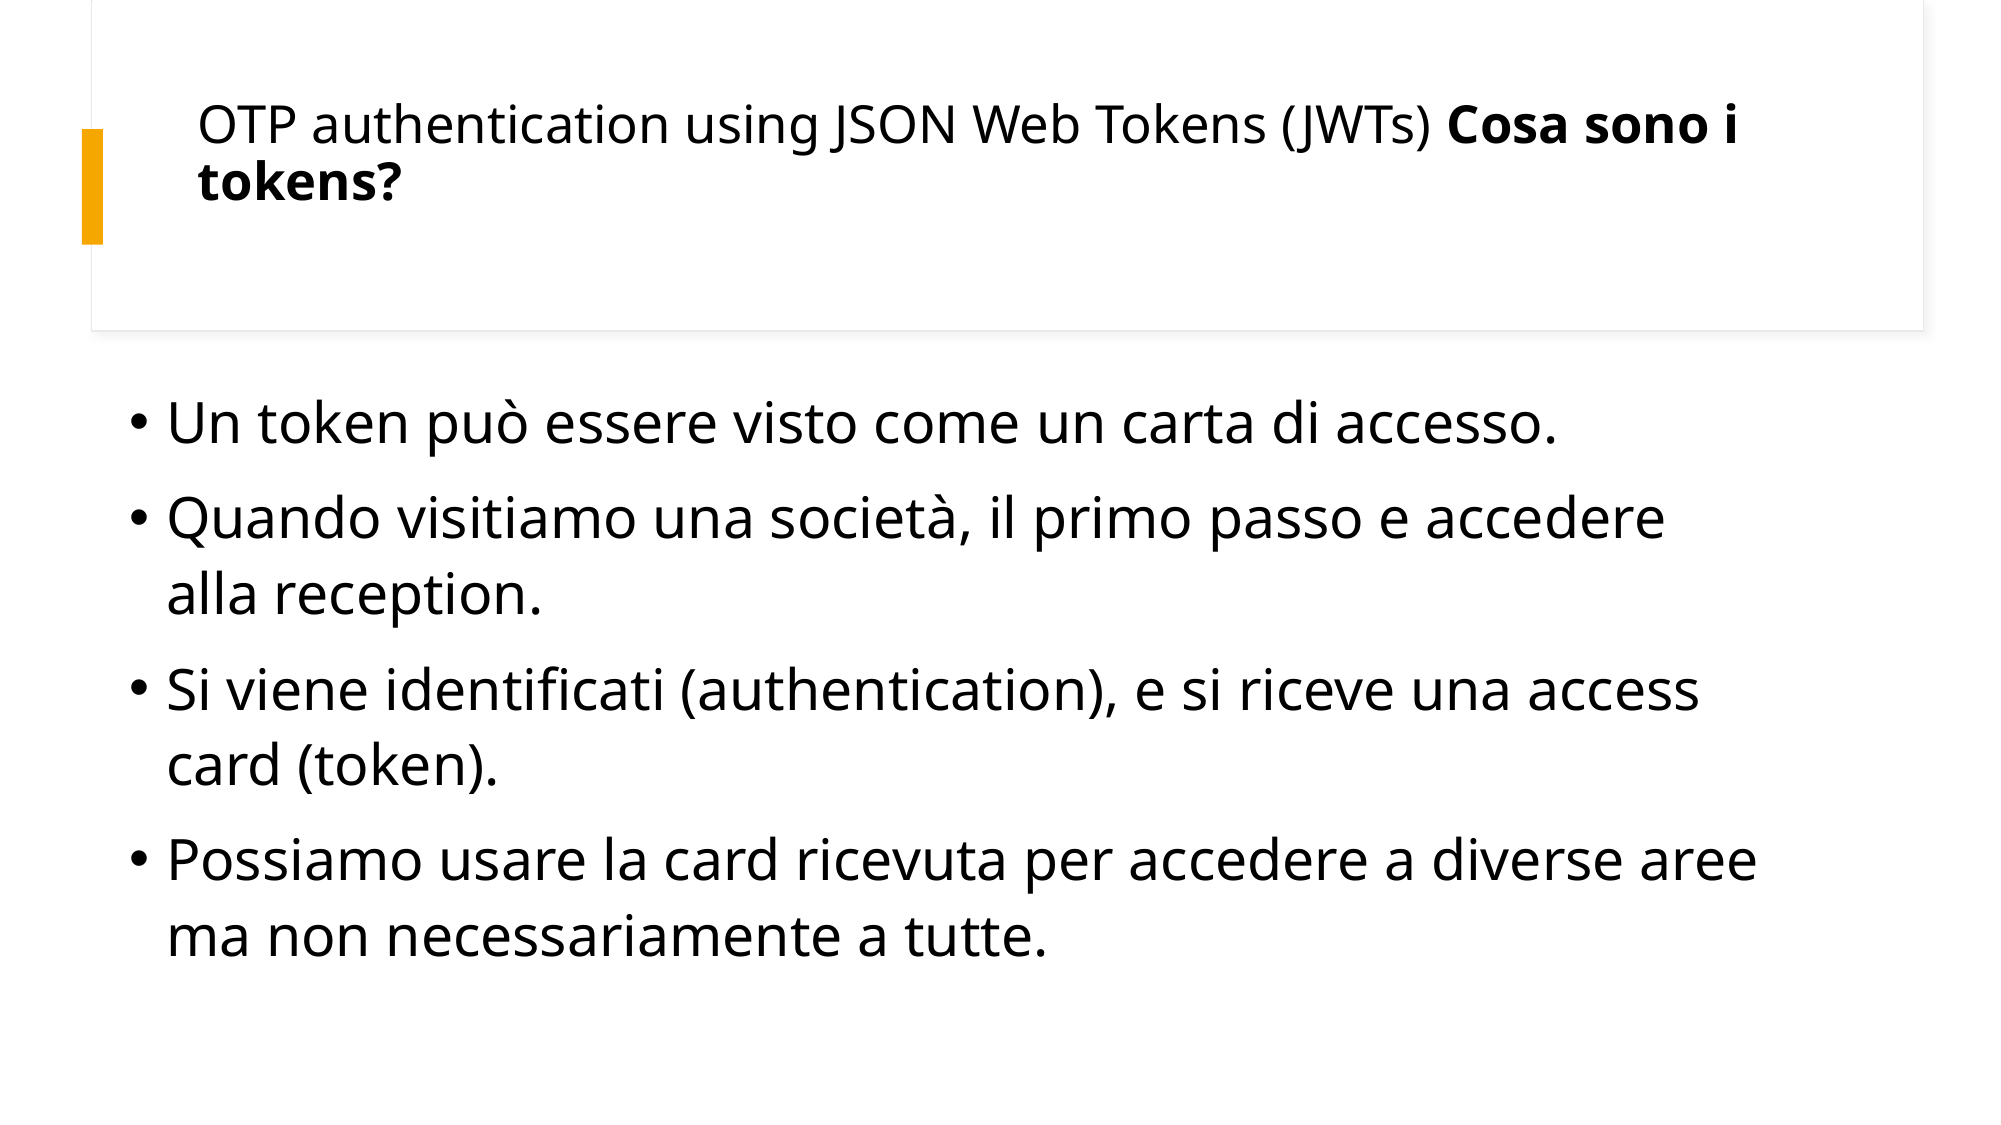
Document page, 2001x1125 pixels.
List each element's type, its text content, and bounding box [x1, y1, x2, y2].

list Un token può essere visto come un carta di accesso. Quando visitiamo una società, il primo passo e accedere alla reception. Si viene identificati (authentication), e si riceve una access card (token). Possiamo usare la card ricevuta per accedere a diverse aree ma non necessariamente a tutte. [114, 372, 1783, 979]
title OTP authentication using JSON Web Tokens (JWTs) Cosa sono i tokens? [183, 90, 1851, 284]
